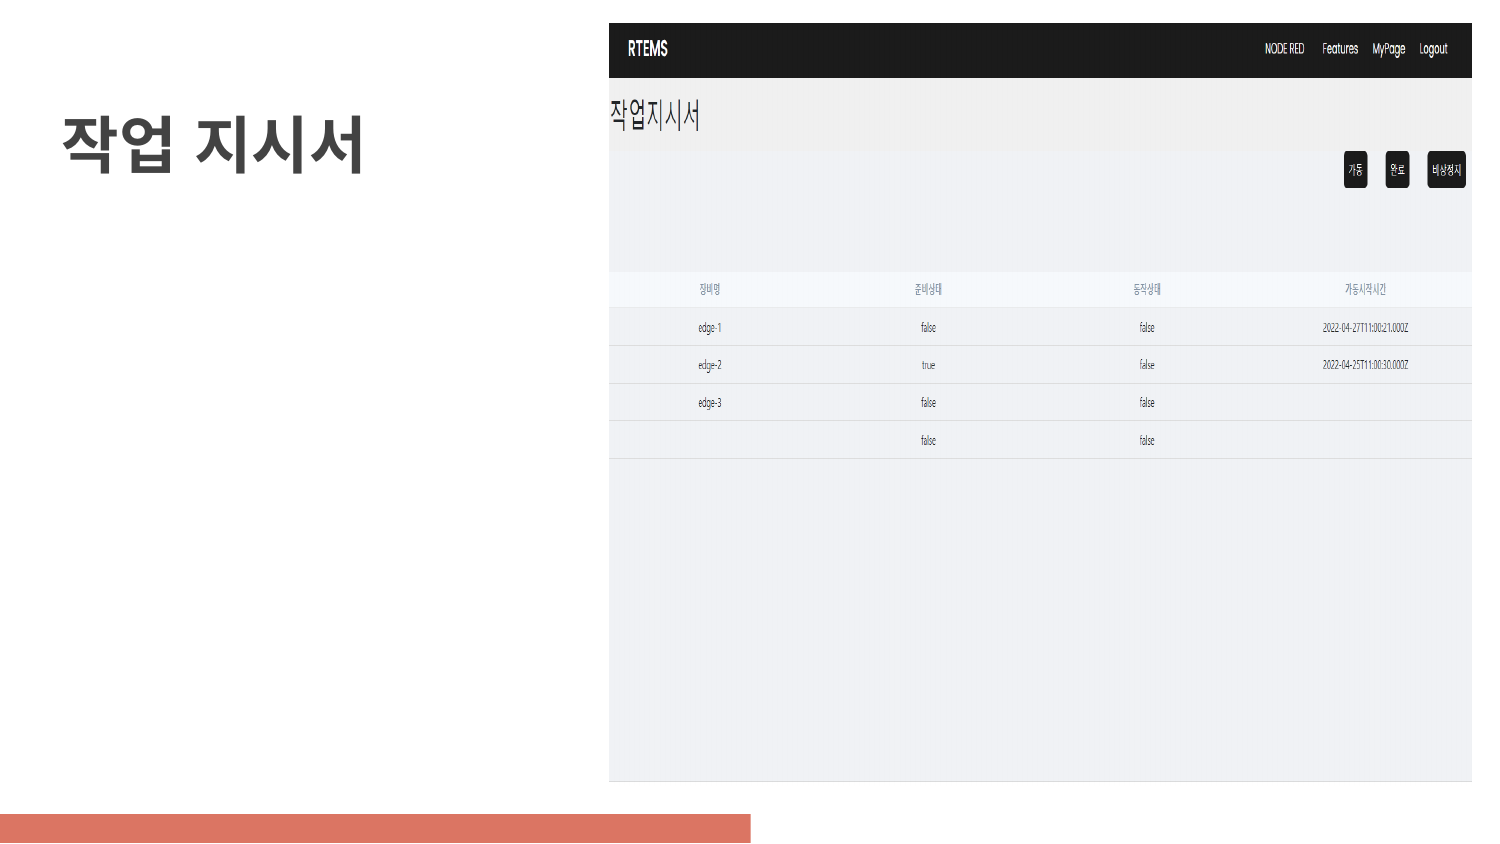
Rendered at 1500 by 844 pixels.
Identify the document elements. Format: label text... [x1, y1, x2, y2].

picture [609, 23, 1472, 786]
title 작업 지시서 [46, 46, 604, 241]
